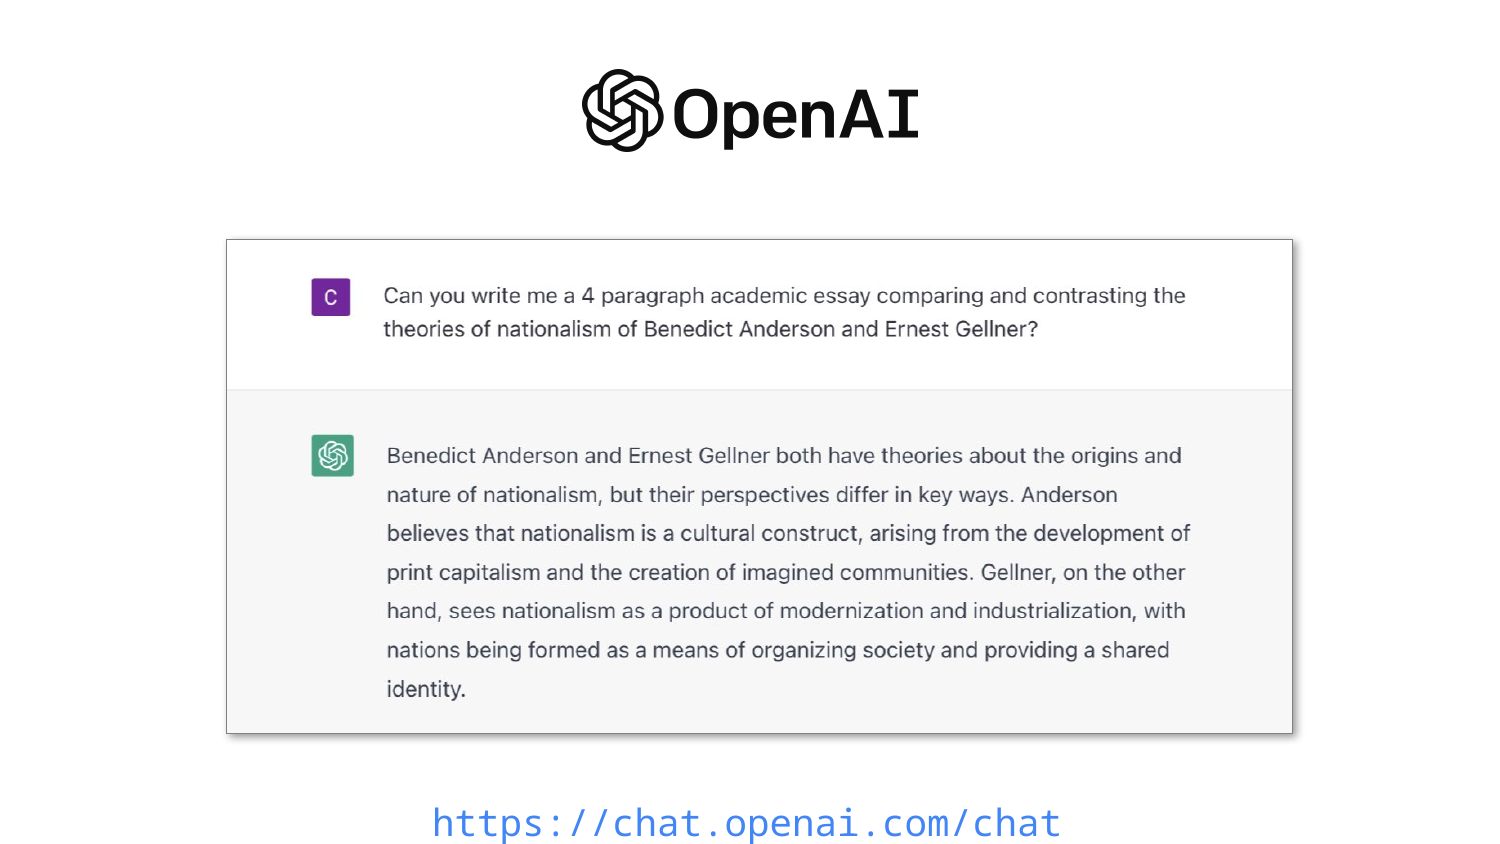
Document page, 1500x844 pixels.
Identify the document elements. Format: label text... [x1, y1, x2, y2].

picture [581, 68, 918, 152]
picture [226, 238, 1293, 734]
text_box https://chat.openai.com/chat [12, 792, 1482, 844]
